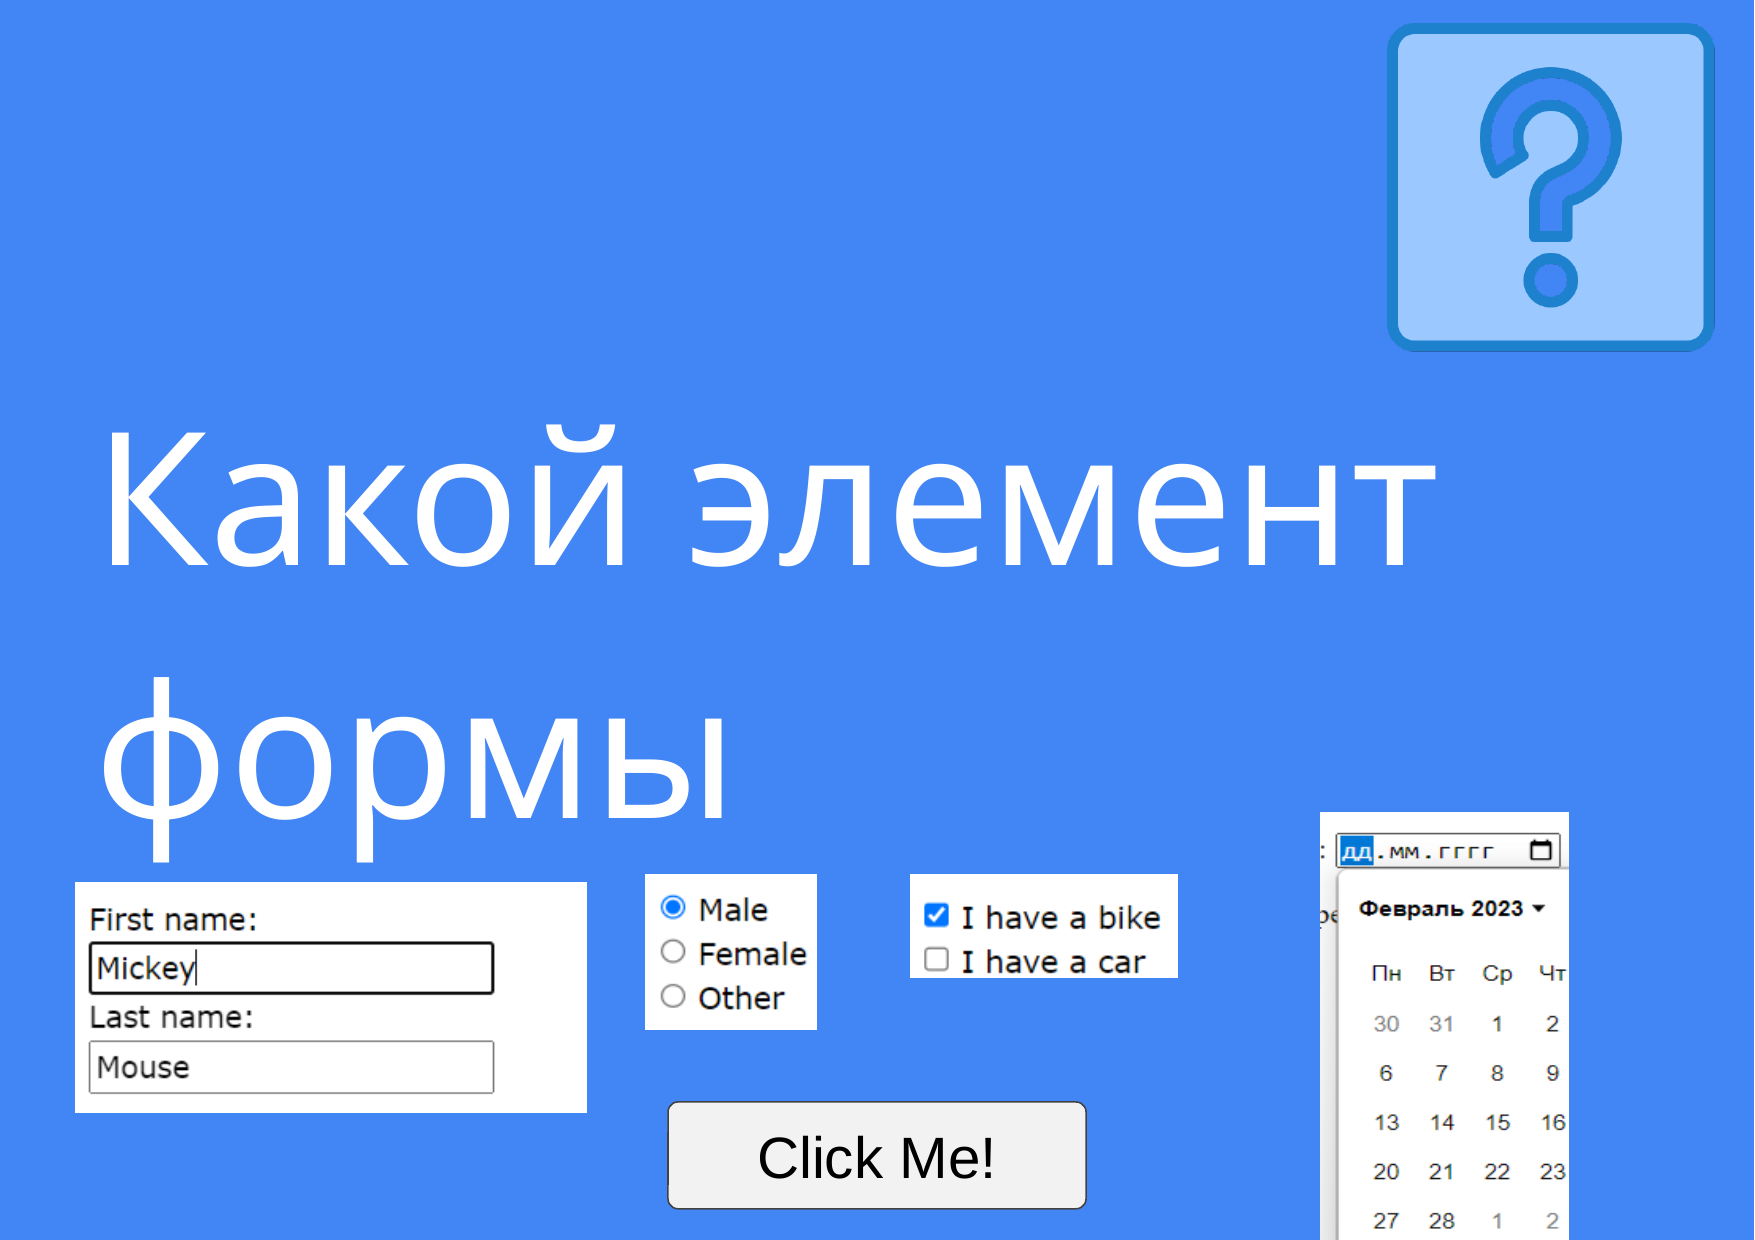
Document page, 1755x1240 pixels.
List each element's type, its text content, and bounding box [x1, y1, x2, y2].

picture [645, 874, 818, 1030]
text_box Click Me! [667, 1101, 1087, 1209]
picture [1376, 12, 1725, 362]
picture [75, 882, 587, 1113]
picture [910, 874, 1178, 979]
picture [1319, 811, 1569, 1240]
title Какой элемент формы [75, 126, 1595, 1113]
